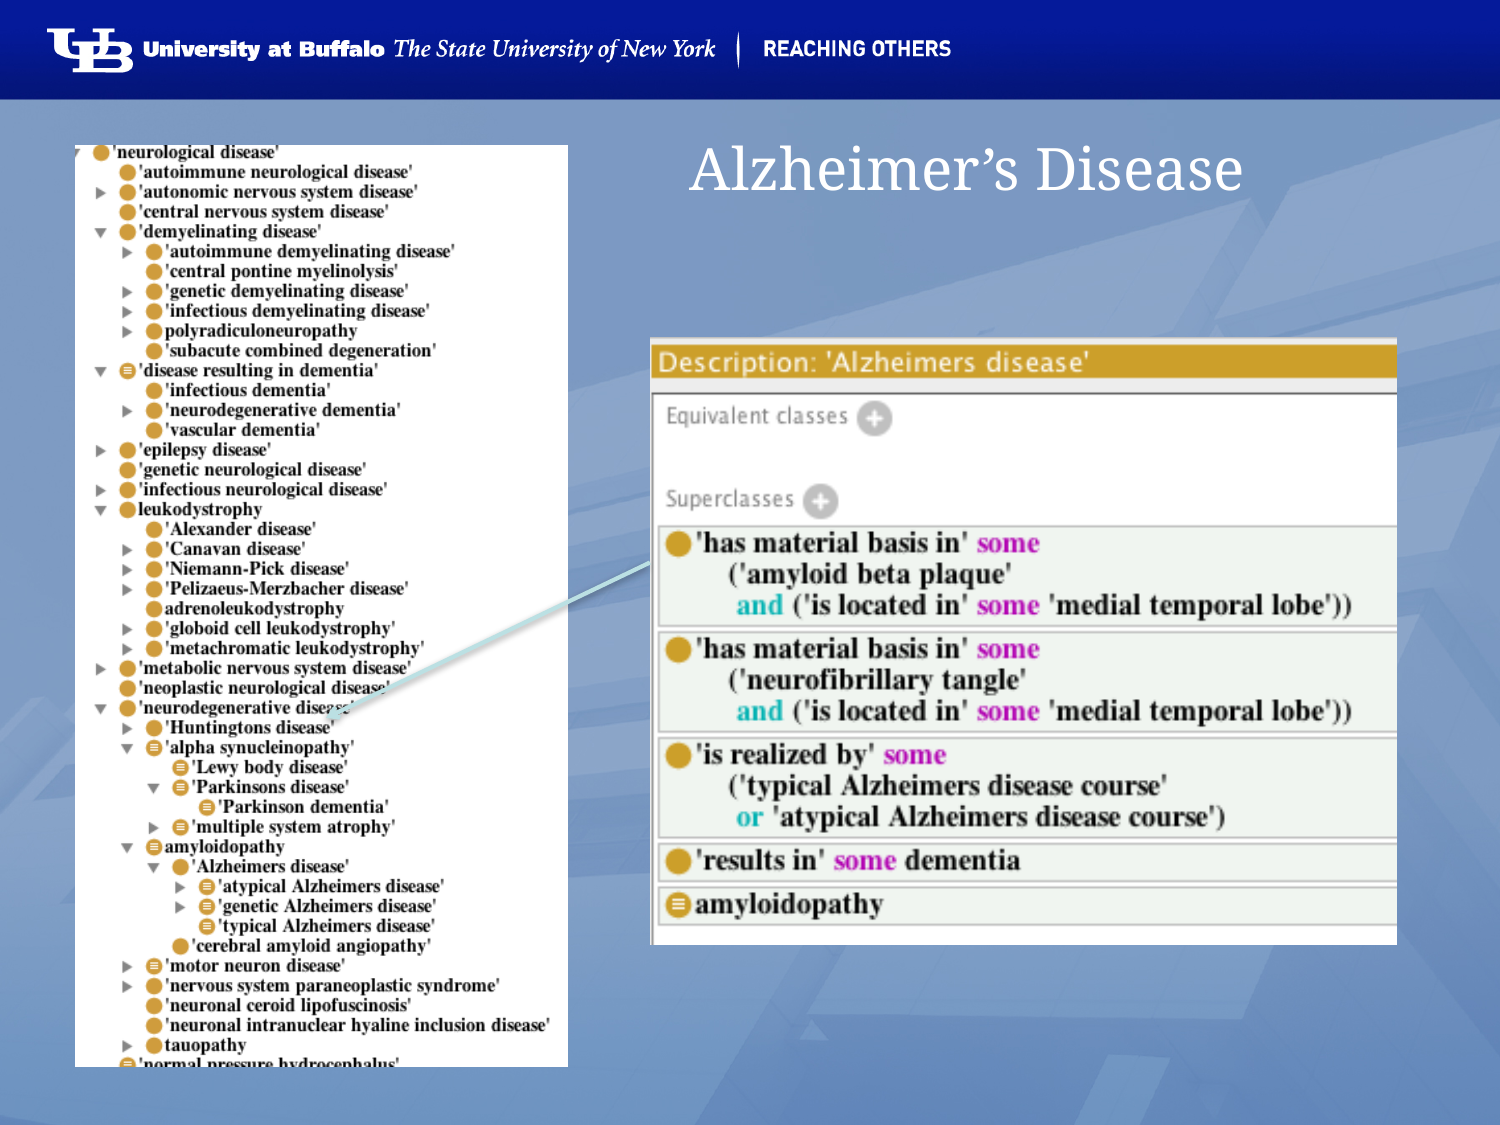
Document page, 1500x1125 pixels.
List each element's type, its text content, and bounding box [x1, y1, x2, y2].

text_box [325, 562, 651, 719]
title Alzheimer’s Disease [675, 125, 1375, 250]
picture [0, 0, 1500, 1125]
